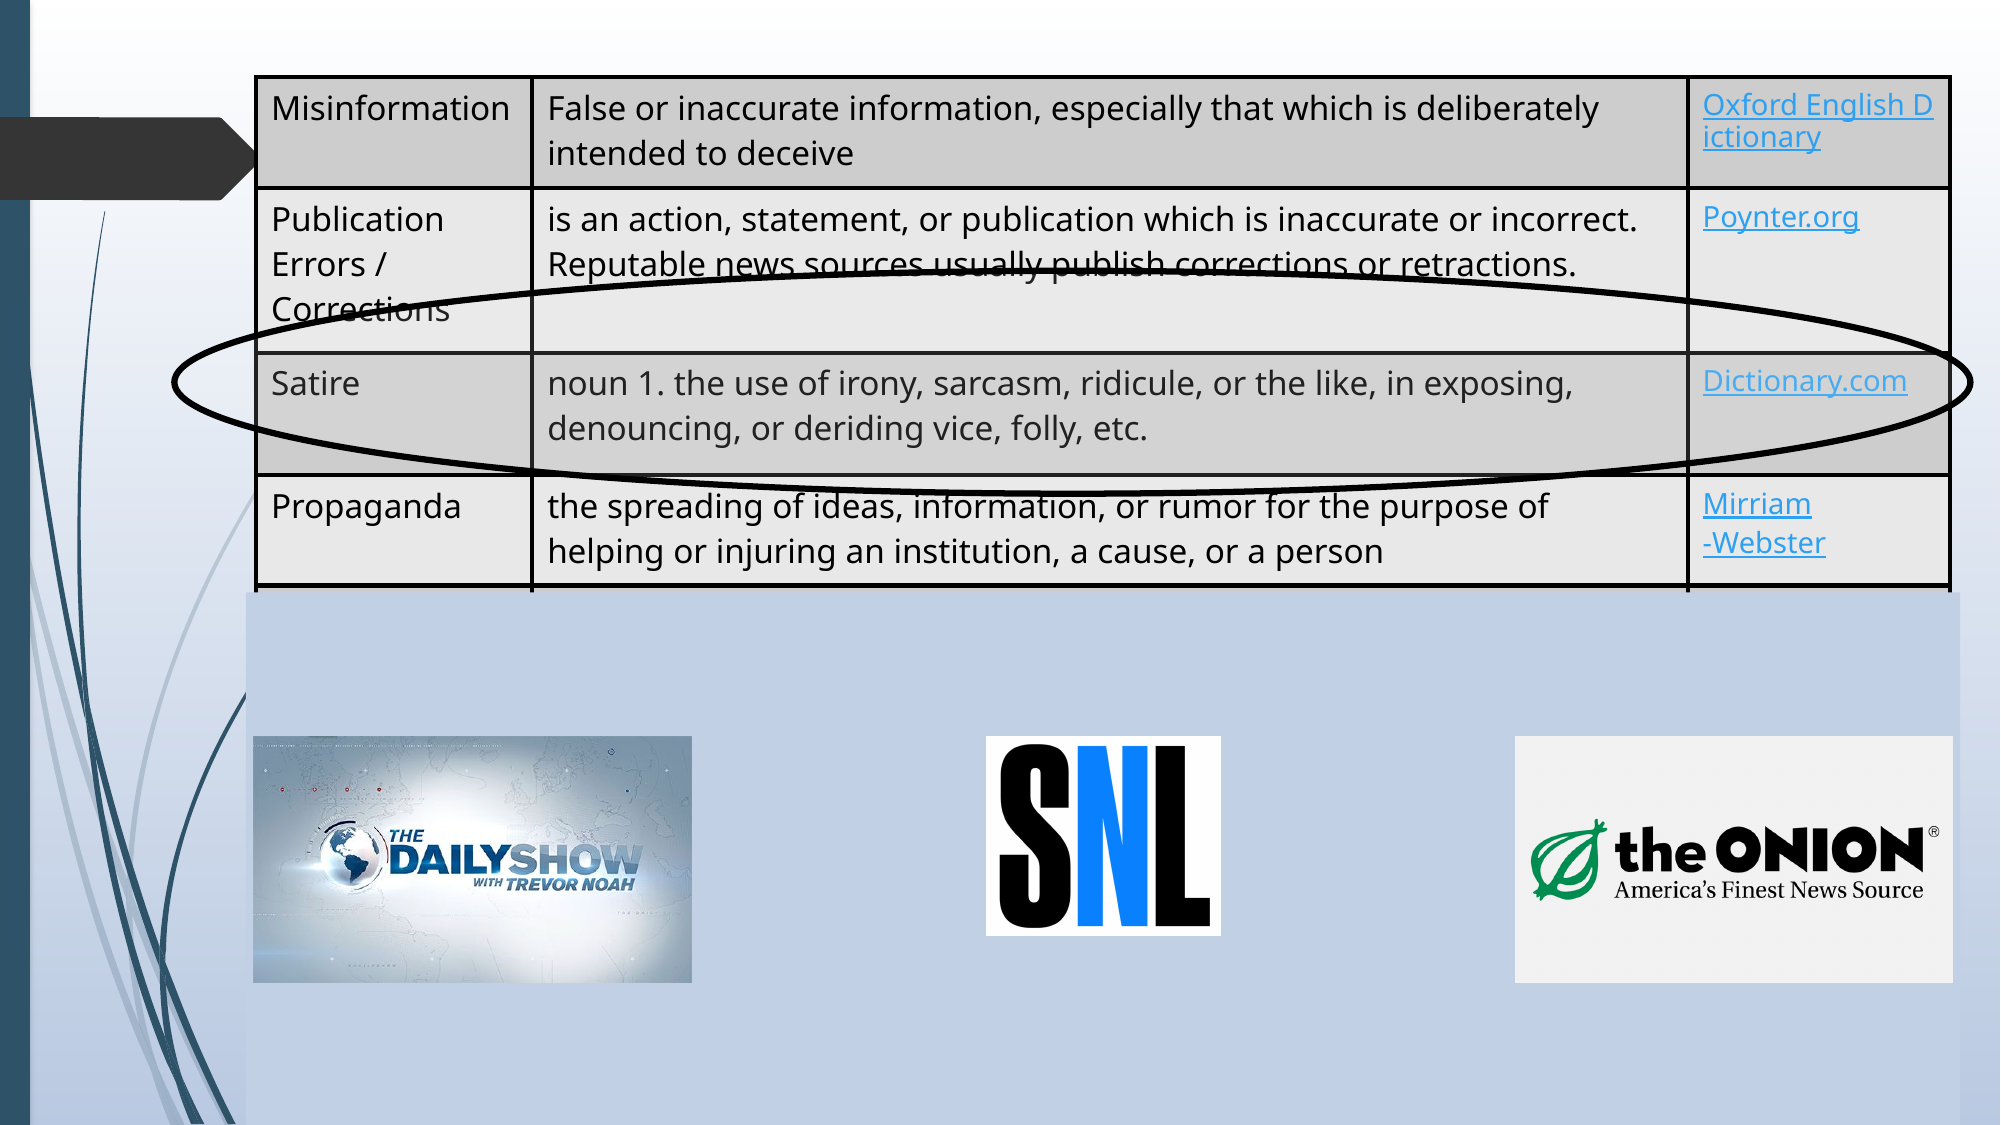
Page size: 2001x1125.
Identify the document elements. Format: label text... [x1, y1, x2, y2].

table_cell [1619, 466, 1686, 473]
table_header False or inaccurate information, especially that which is deliberately intended to deceive [534, 79, 1686, 186]
table_cell Mirriam-Webster [1690, 477, 1948, 583]
text_box [173, 269, 1972, 495]
table_cell Publication Errors / Corrections [258, 190, 530, 333]
table_cell is an action, statement, or publication which is inaccurate or incorrect. Reputable news sources usually publish corrections or retractions. [534, 190, 1686, 299]
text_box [245, 591, 1961, 1125]
table_header Misinformation [258, 79, 530, 186]
table_cell Propaganda [258, 477, 530, 583]
table_cell Dictionary.com [1690, 409, 1948, 473]
table_cell the spreading of ideas, information, or rumor for the purpose of helping or injuring an institution, a cause, or a person [534, 477, 1686, 583]
table_header Oxford English Dictionary [1690, 79, 1948, 186]
table_cell Satire [258, 431, 526, 473]
table_cell Poynter.org [1690, 190, 1948, 351]
